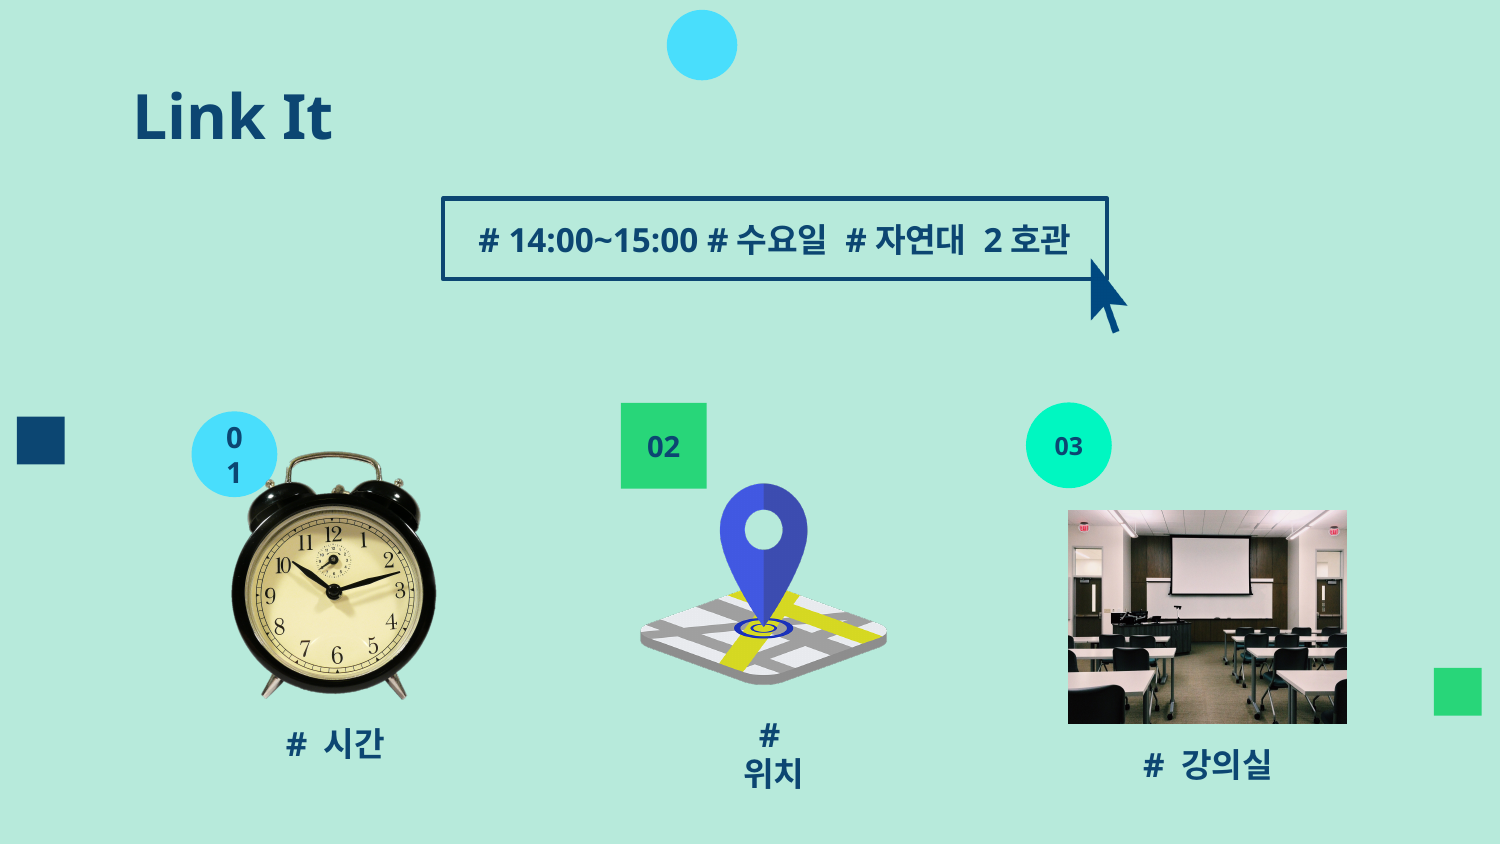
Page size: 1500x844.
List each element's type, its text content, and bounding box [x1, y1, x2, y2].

text_box 01 [191, 411, 277, 491]
text_box 03 [1025, 402, 1112, 489]
picture [1068, 509, 1348, 724]
text_box # 강의실 [1120, 753, 1296, 774]
text_box 02 [620, 402, 707, 489]
picture [216, 447, 453, 703]
text_box # 14:00~15:00 #수요일 #자연대 2호관 [443, 198, 1107, 279]
picture [627, 441, 899, 727]
text_box # 시간 [247, 719, 423, 767]
title Link It [116, 62, 1383, 157]
picture [1068, 256, 1146, 334]
text_box # 위치 [706, 735, 842, 777]
